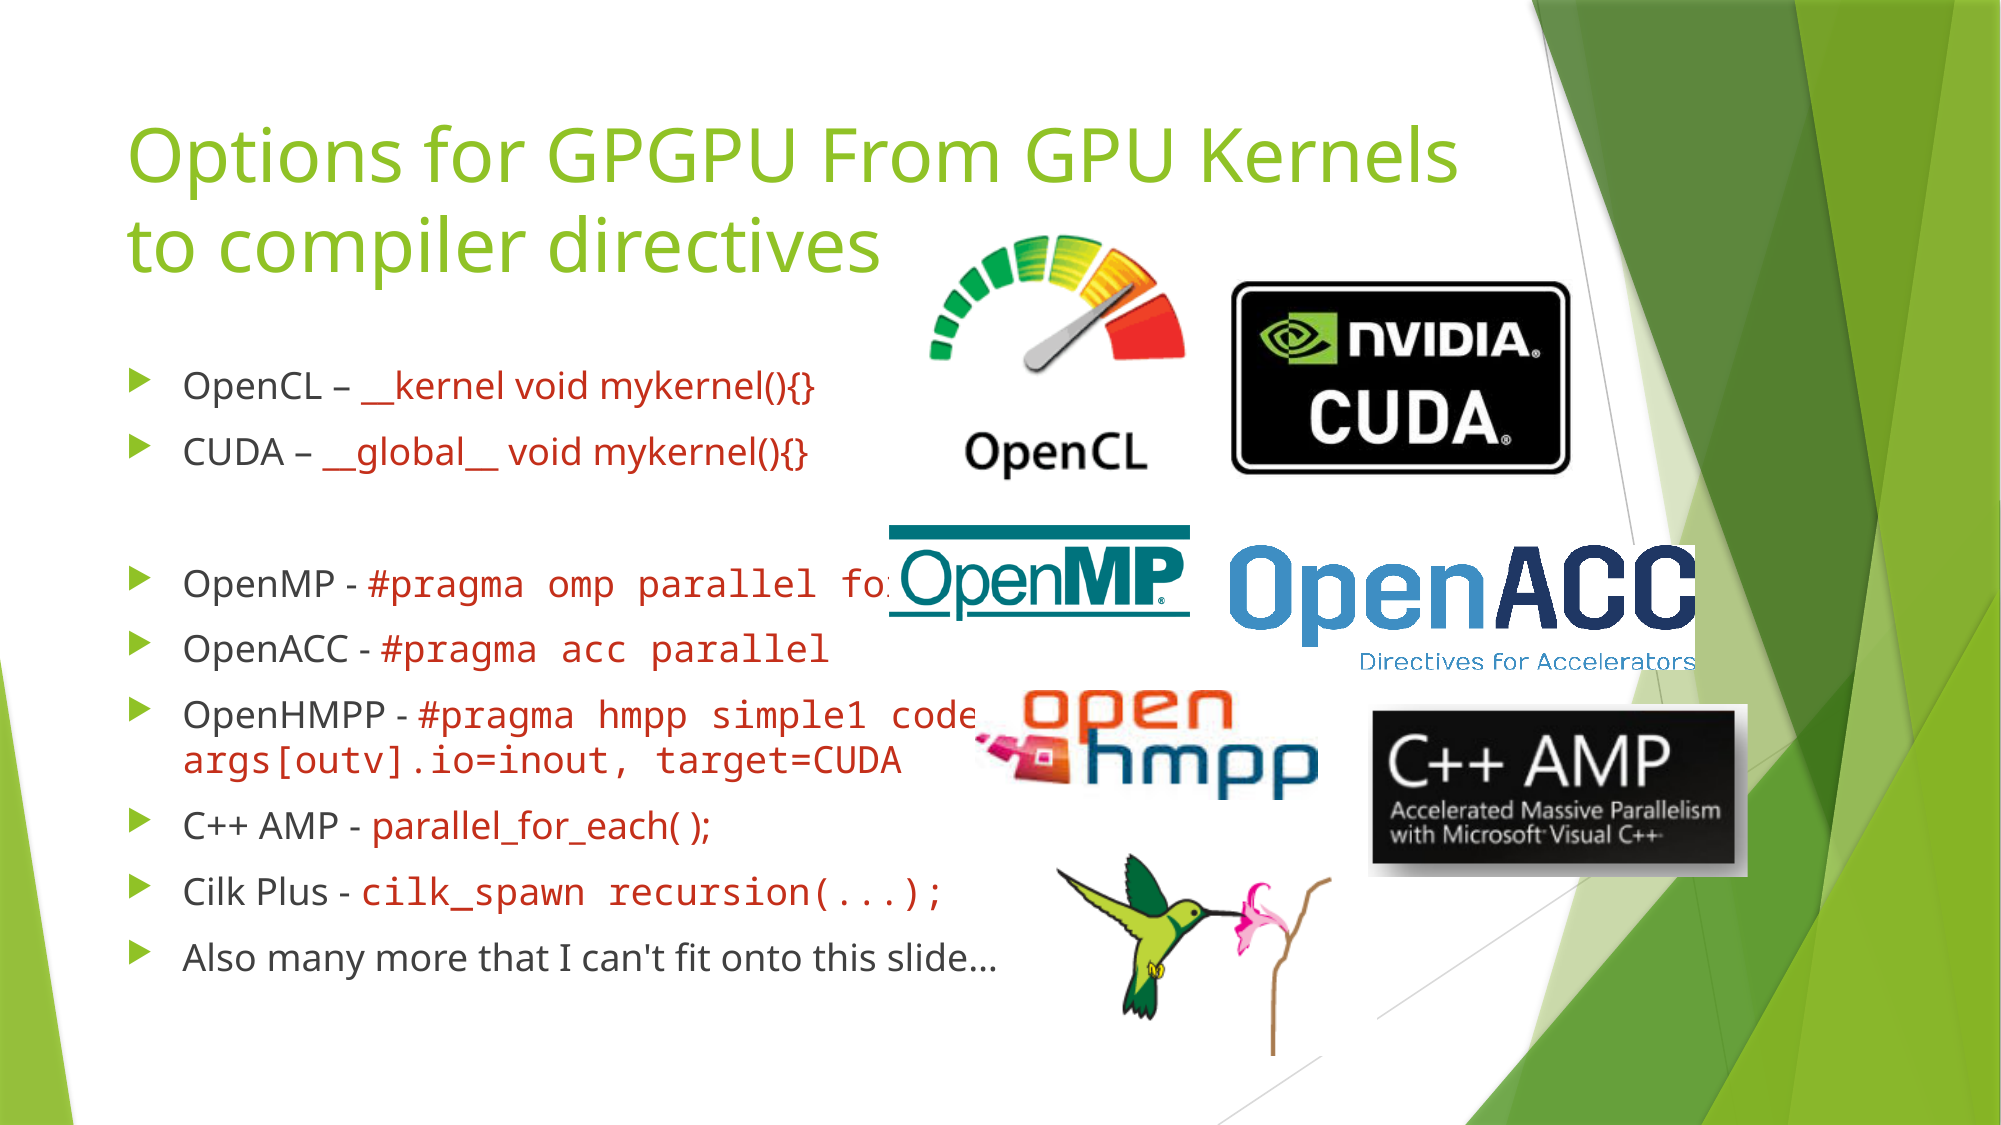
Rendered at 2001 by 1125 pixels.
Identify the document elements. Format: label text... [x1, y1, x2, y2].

picture [1229, 278, 1574, 480]
list OpenCL – __kernel void mykernel(){} CUDA – __global__ void mykernel(){} OpenMP - #pragma omp parallel for OpenACC - #pragma acc parallel OpenHMPP - #pragma hmpp simple1 codelet, args[outv].io=inout, target=CUDA C++ AMP - parallel_for_each( ); Cilk Plus - cilk_spawn recursion(...); Also many more that I can't fit onto this slide… [111, 354, 1218, 1109]
picture [974, 690, 1319, 801]
picture [1282, 749, 1319, 801]
picture [1229, 545, 1696, 671]
title Options for GPGPU From GPU Kernels to compiler directives [111, 99, 1522, 317]
picture [1009, 704, 1749, 1056]
picture [927, 230, 1190, 484]
picture [888, 524, 1191, 634]
